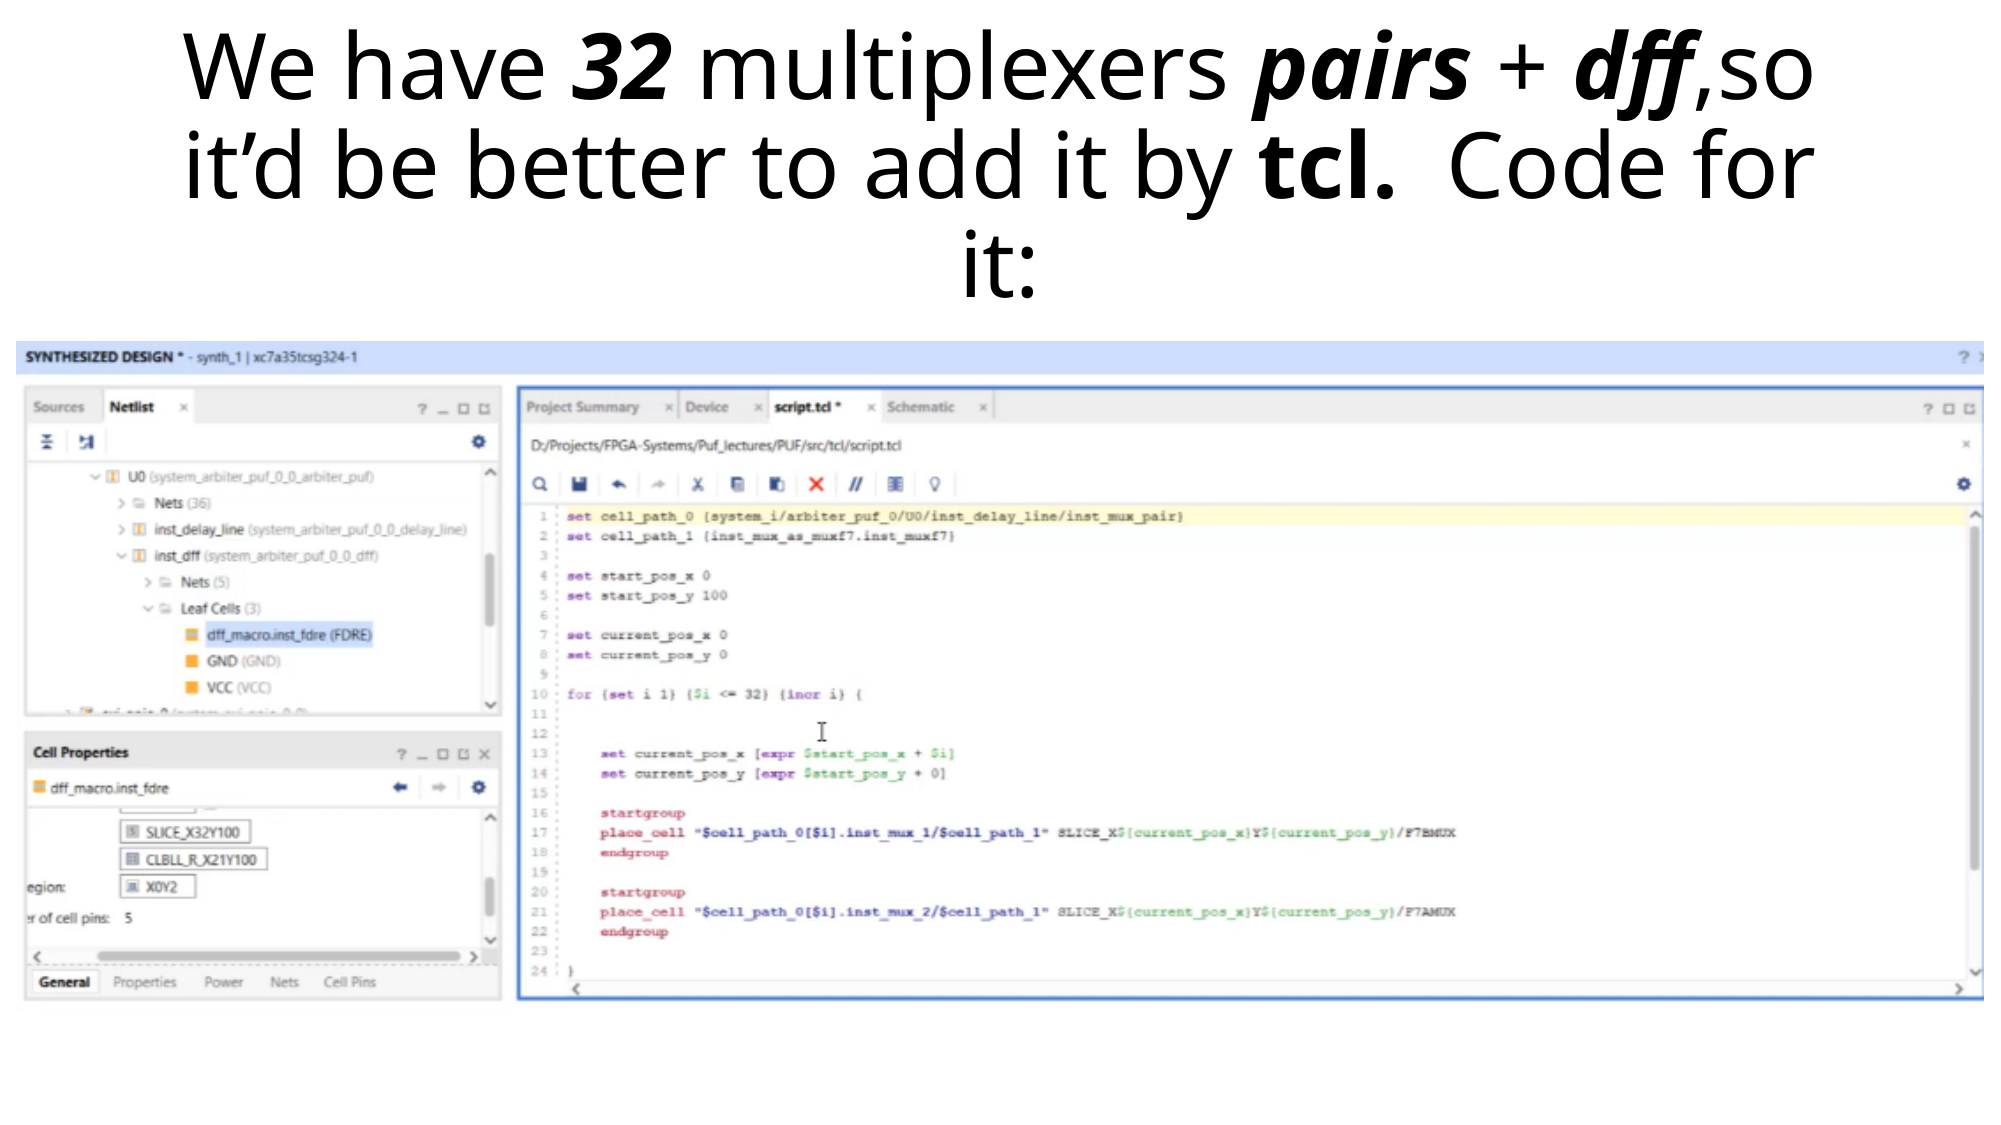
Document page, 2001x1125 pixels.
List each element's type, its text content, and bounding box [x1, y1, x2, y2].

picture [16, 341, 1984, 1012]
title We have 32 multiplexers pairs + dff,so it’d be better to add it by tcl. Code for it: [137, 59, 1863, 278]
